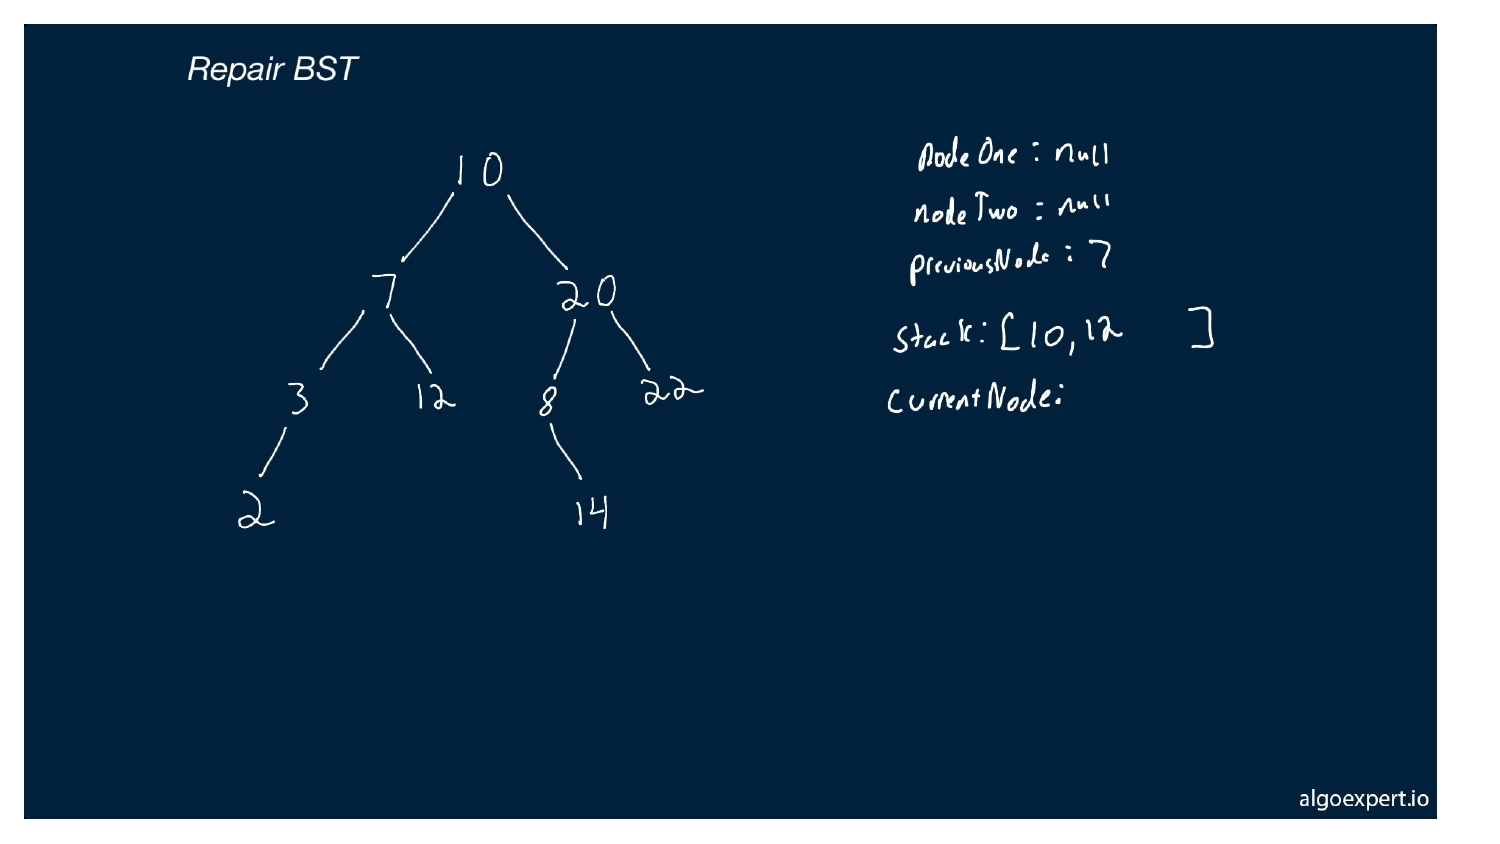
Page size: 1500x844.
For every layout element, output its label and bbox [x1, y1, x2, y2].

picture [24, 24, 1437, 819]
